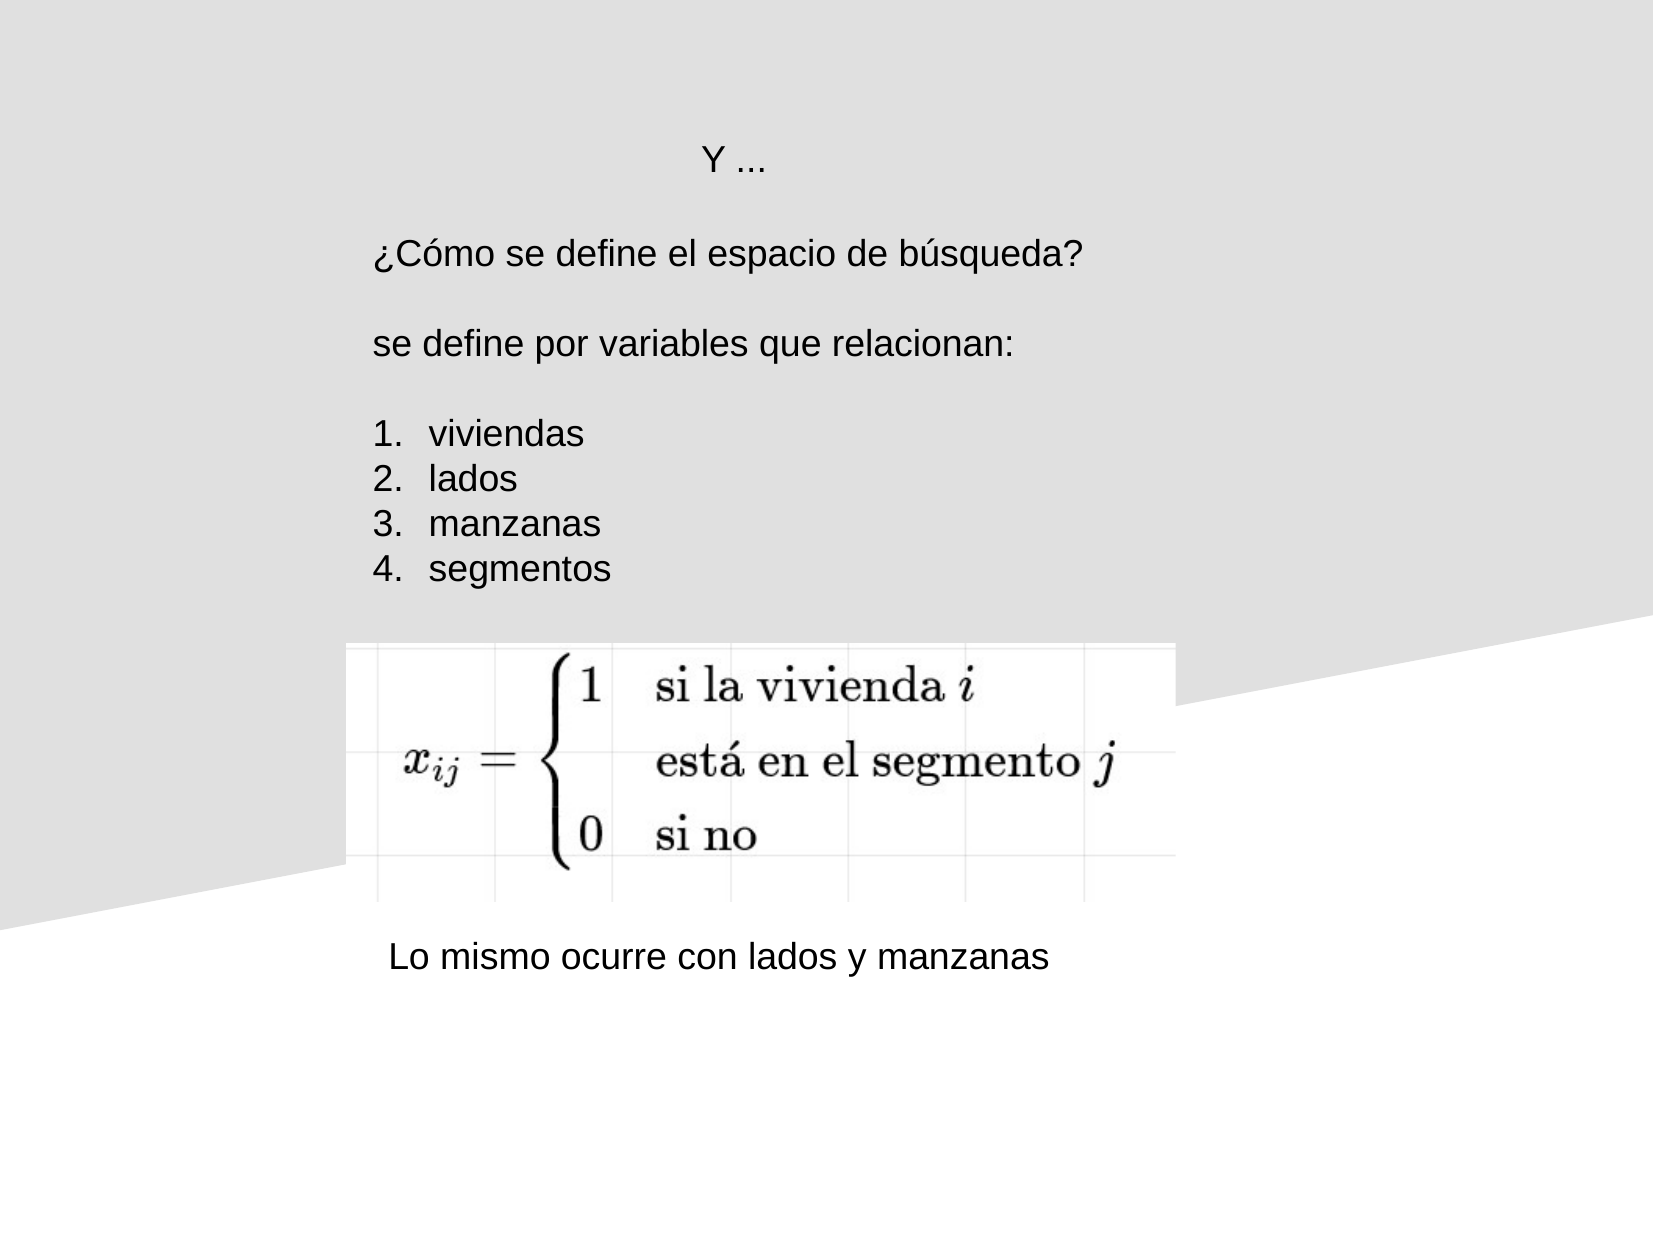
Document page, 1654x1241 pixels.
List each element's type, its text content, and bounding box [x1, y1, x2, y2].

text_box ¿Cómo se define el espacio de búsqueda? se define por variables que relacionan: viviendas lados manzanas segmentos [357, 221, 1185, 597]
text_box Lo mismo ocurre con lados y manzanas [373, 924, 1065, 985]
text_box Y ... [686, 128, 783, 188]
picture [345, 643, 1176, 902]
